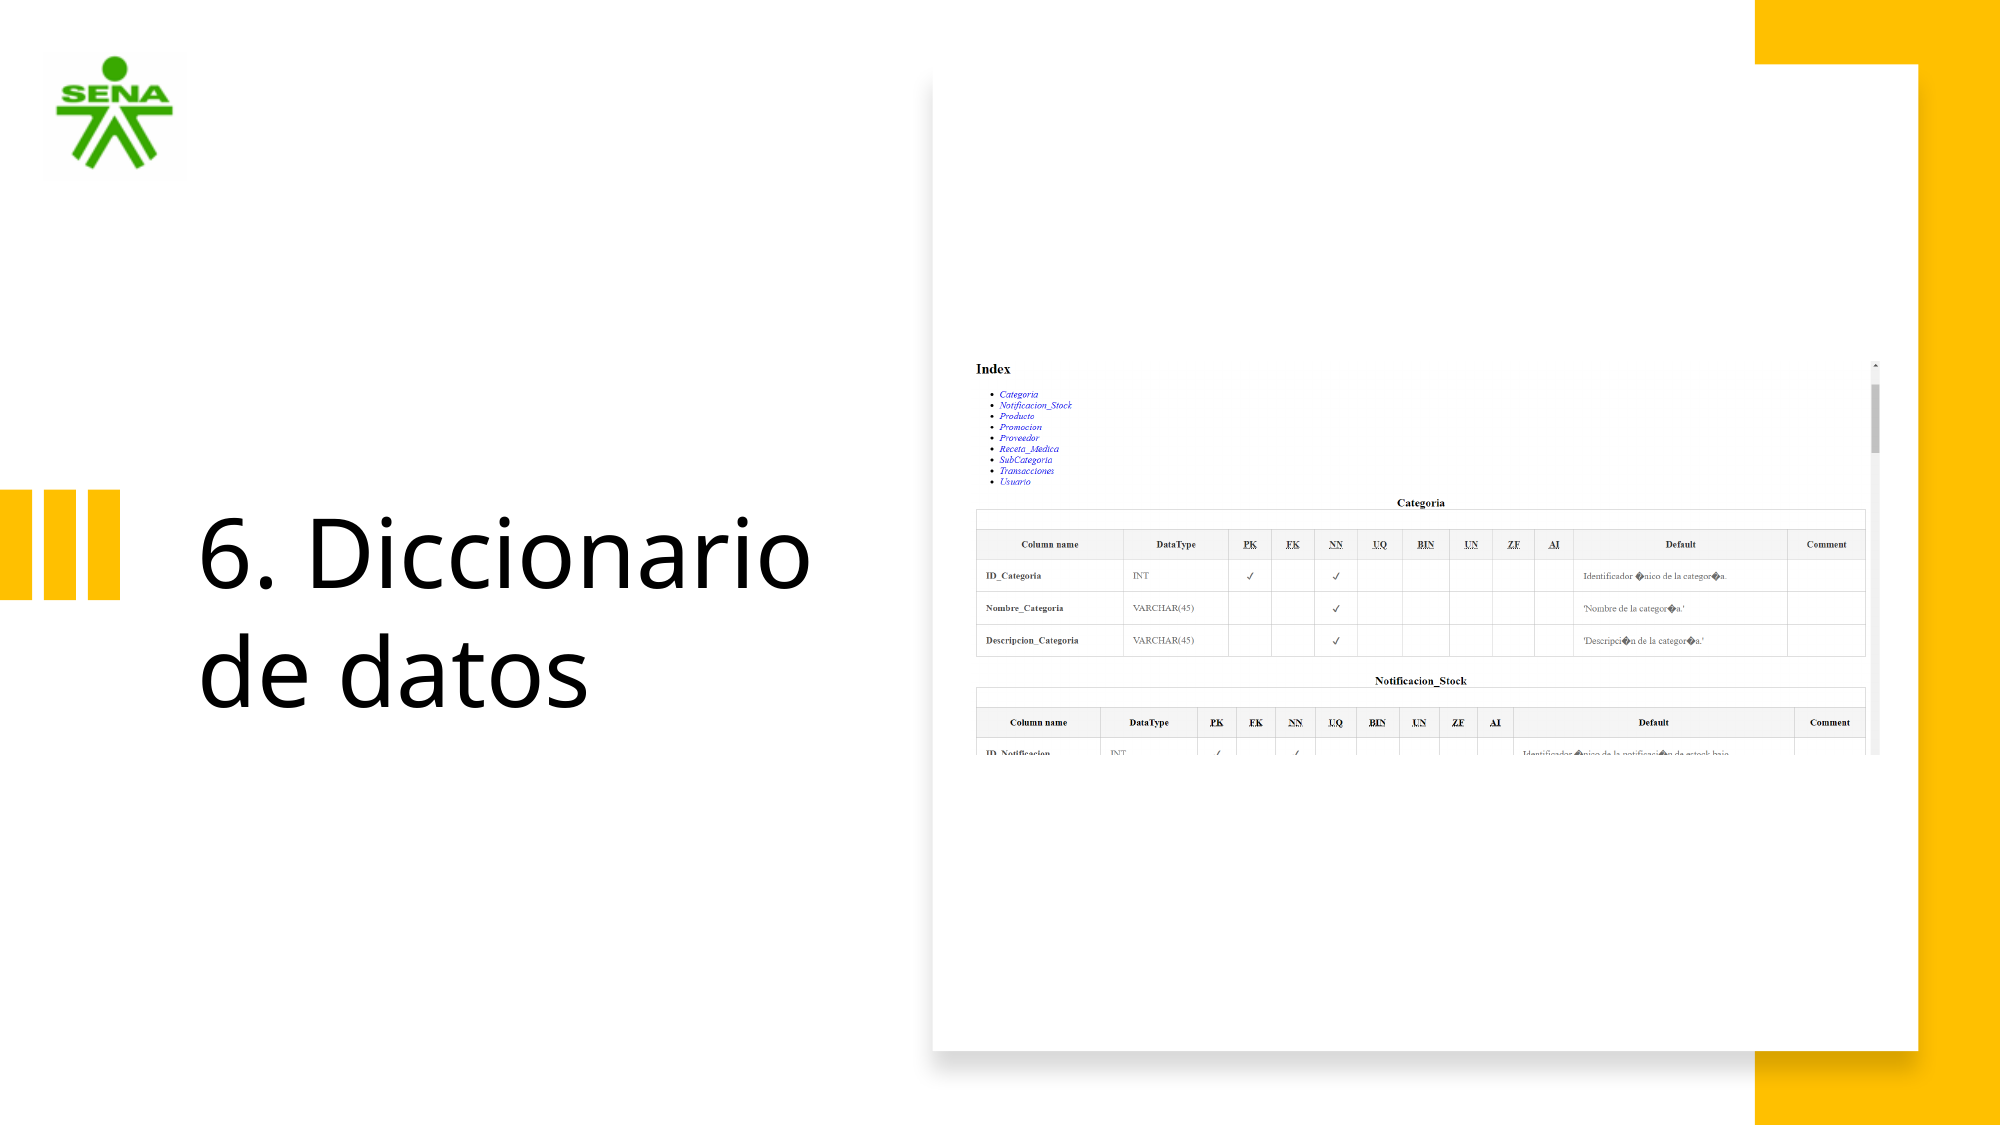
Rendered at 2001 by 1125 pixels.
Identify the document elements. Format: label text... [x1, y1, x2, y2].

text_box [0, 489, 120, 601]
picture [971, 360, 1880, 755]
text_box [932, 63, 1919, 1052]
text_box [1754, 0, 2000, 1125]
picture [43, 52, 187, 181]
text_box [0, 0, 1754, 1125]
text_box 6. Diccionario de datos [182, 485, 845, 878]
